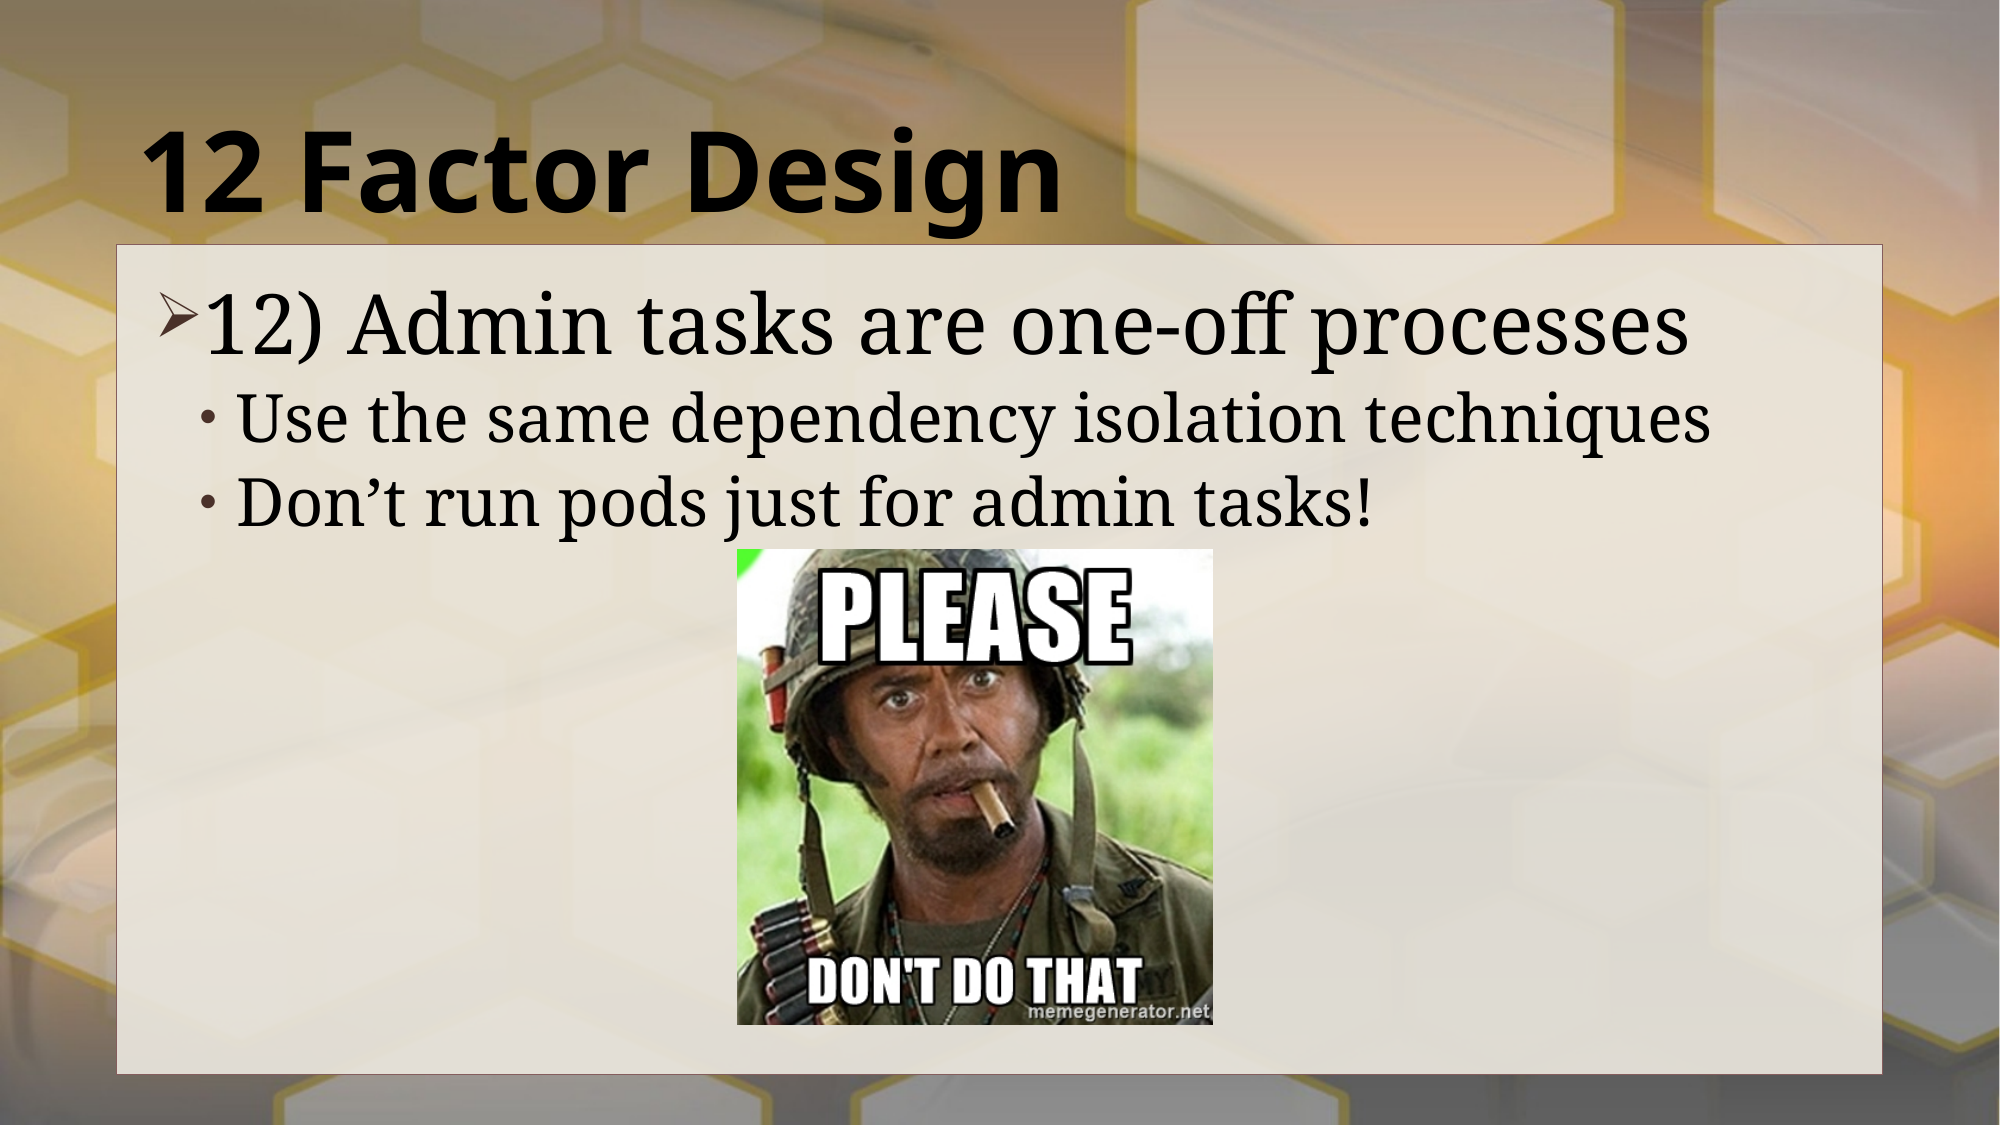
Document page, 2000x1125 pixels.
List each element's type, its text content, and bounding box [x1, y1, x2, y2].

title 12 Factor Design [122, 57, 1883, 244]
list 12) Admin tasks are one-off processes Use the same dependency isolation techniques Don’t run pods just for admin tasks! [116, 244, 1883, 1075]
picture [0, 0, 2000, 1125]
